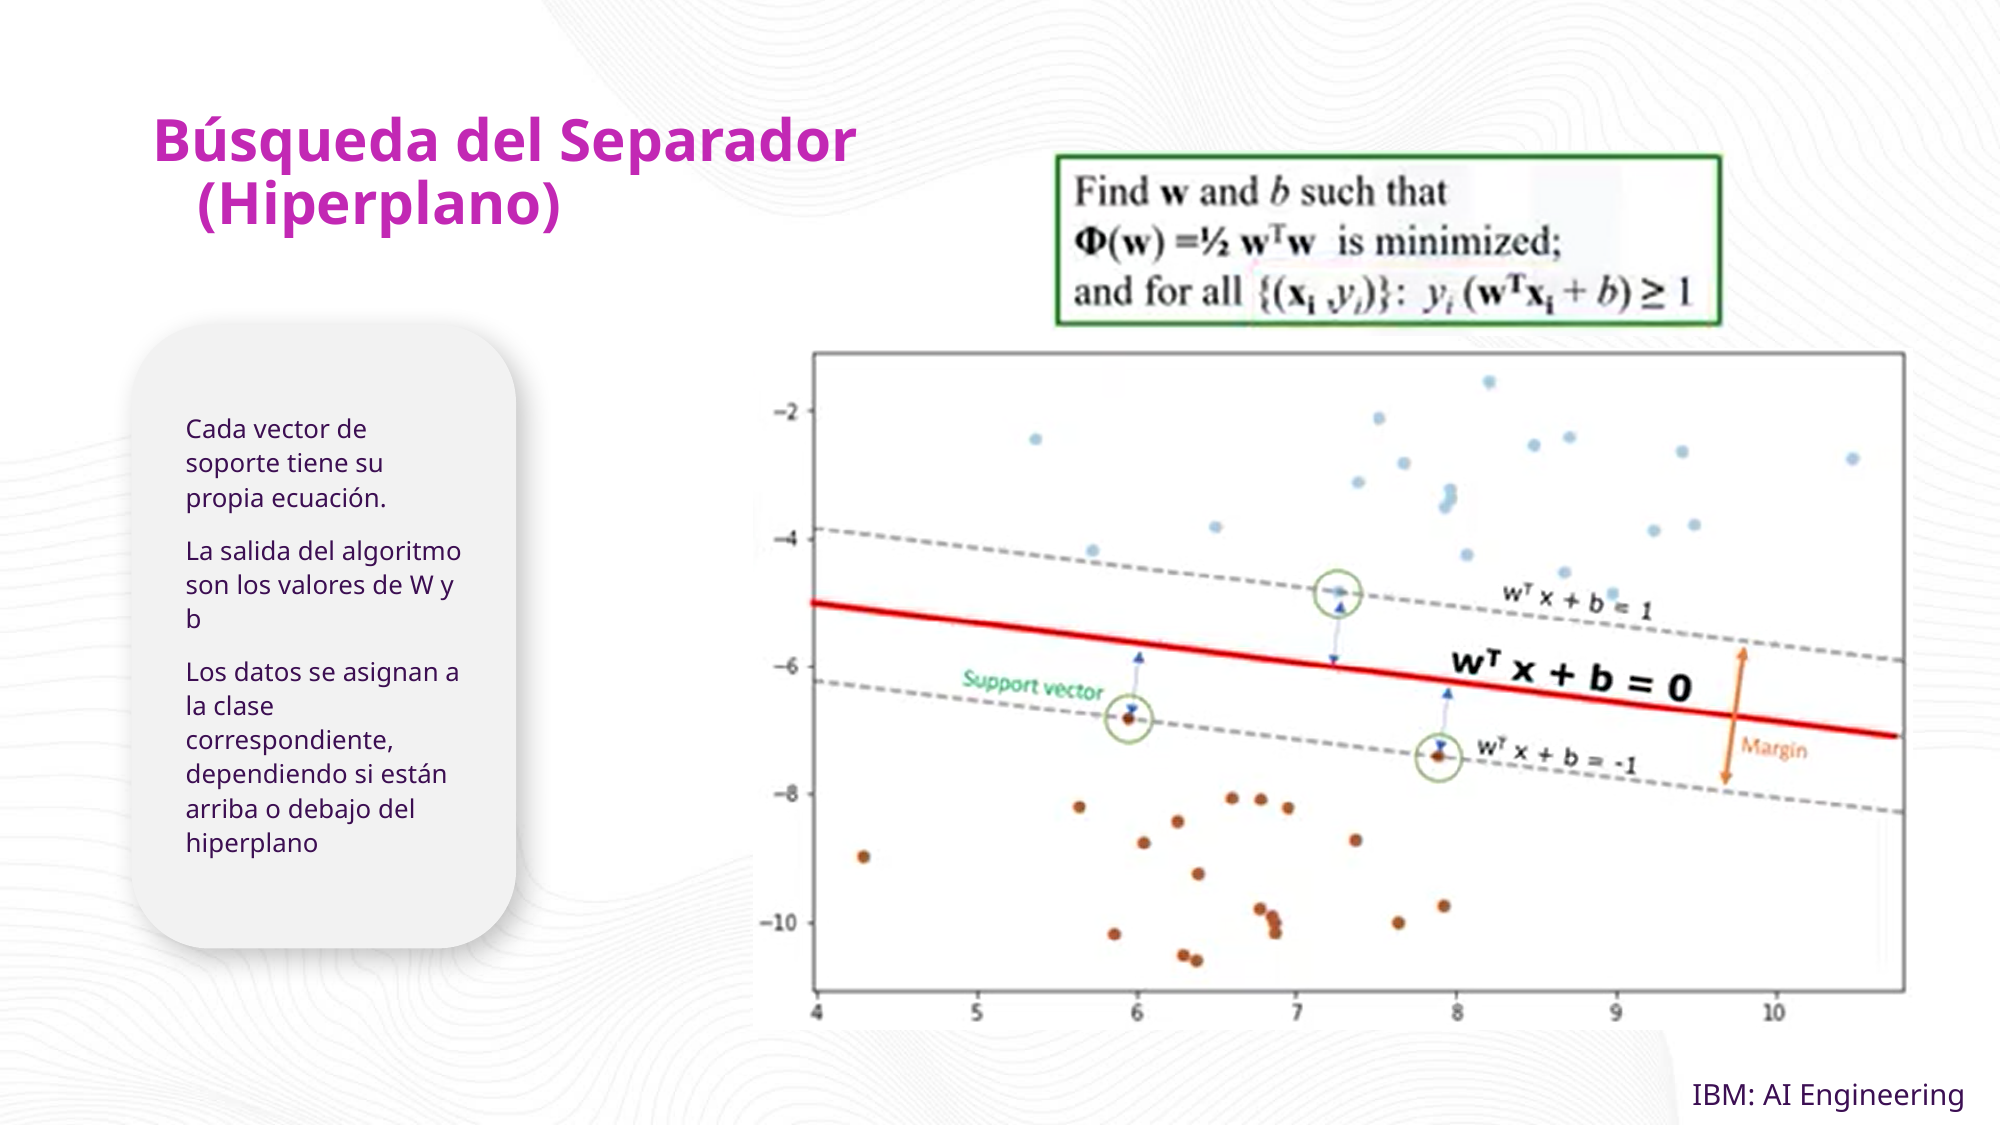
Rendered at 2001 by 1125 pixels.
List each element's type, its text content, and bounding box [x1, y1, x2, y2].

text_box IBM: AI Engineering [1677, 1069, 1981, 1119]
picture [0, 0, 2000, 1125]
subtitle Cada vector de soporte tiene su propia ecuación. La salida del algoritmo son los valores de W y b Los datos se asignan a la clase correspondiente, dependiendo si están arriba o debajo del hiperplano [170, 402, 483, 867]
text_box [130, 323, 518, 950]
title Búsqueda del Separador (Hiperplano) [137, 106, 1863, 243]
